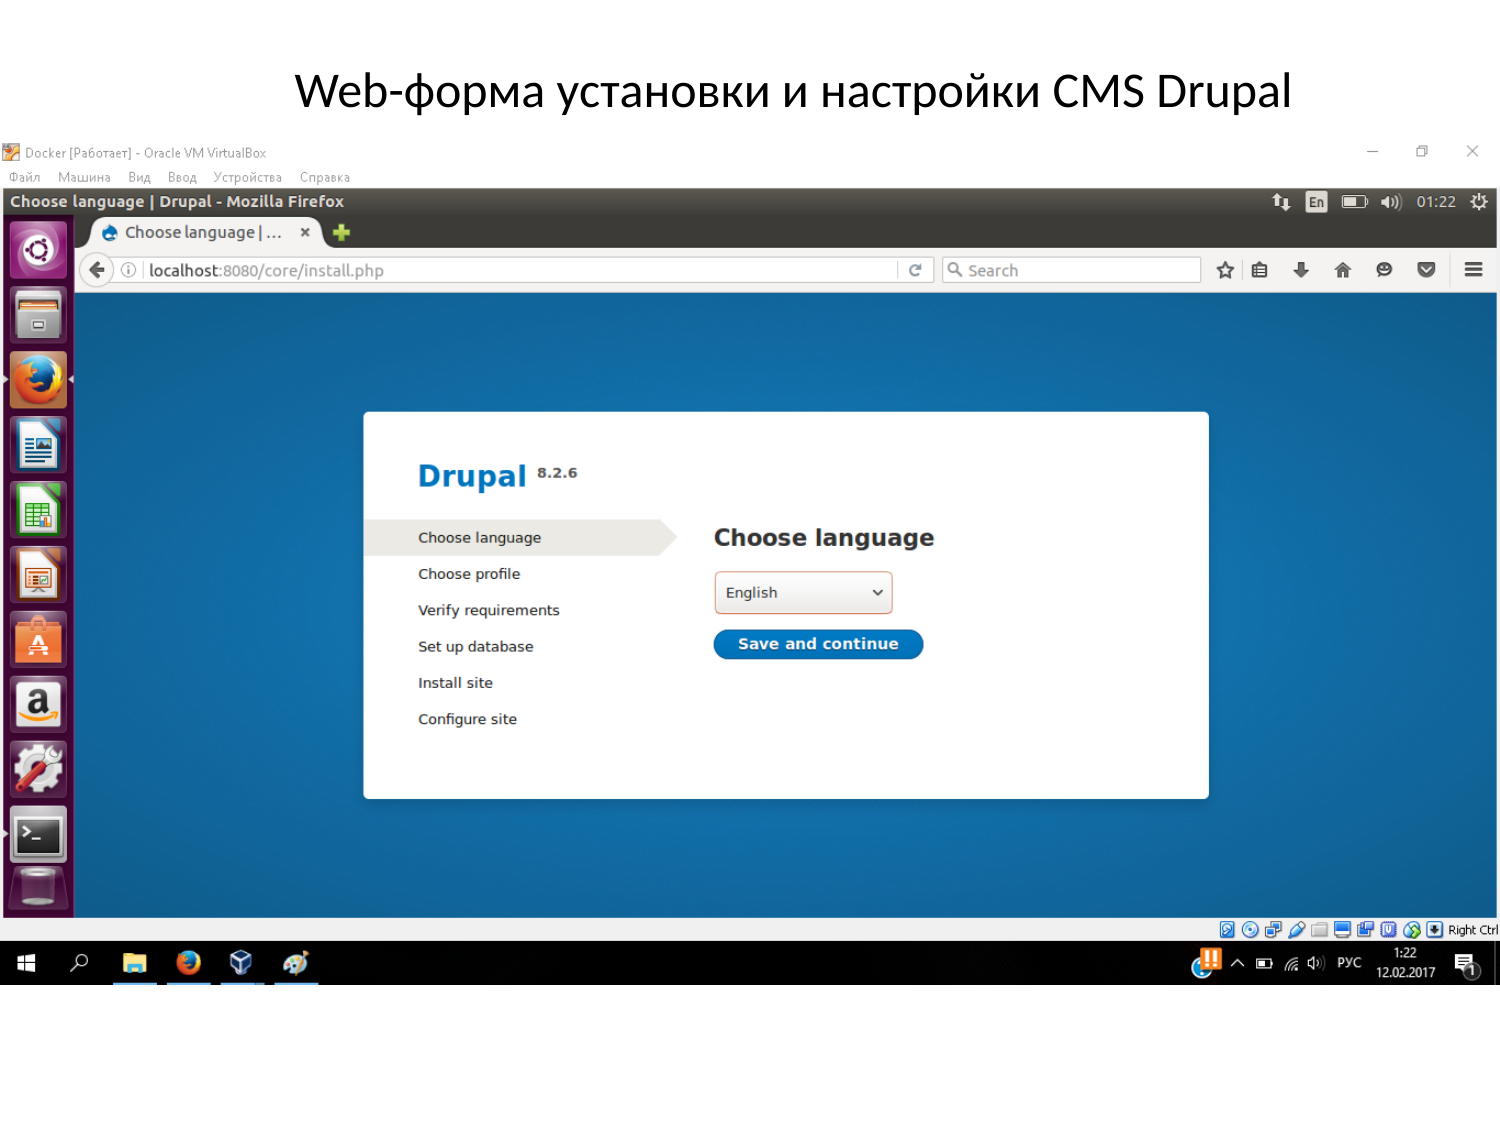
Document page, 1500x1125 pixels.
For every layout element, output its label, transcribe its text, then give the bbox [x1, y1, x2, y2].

picture [0, 140, 1500, 985]
text_box Web-форма установки и настройки CMS Drupal [279, 49, 1308, 125]
